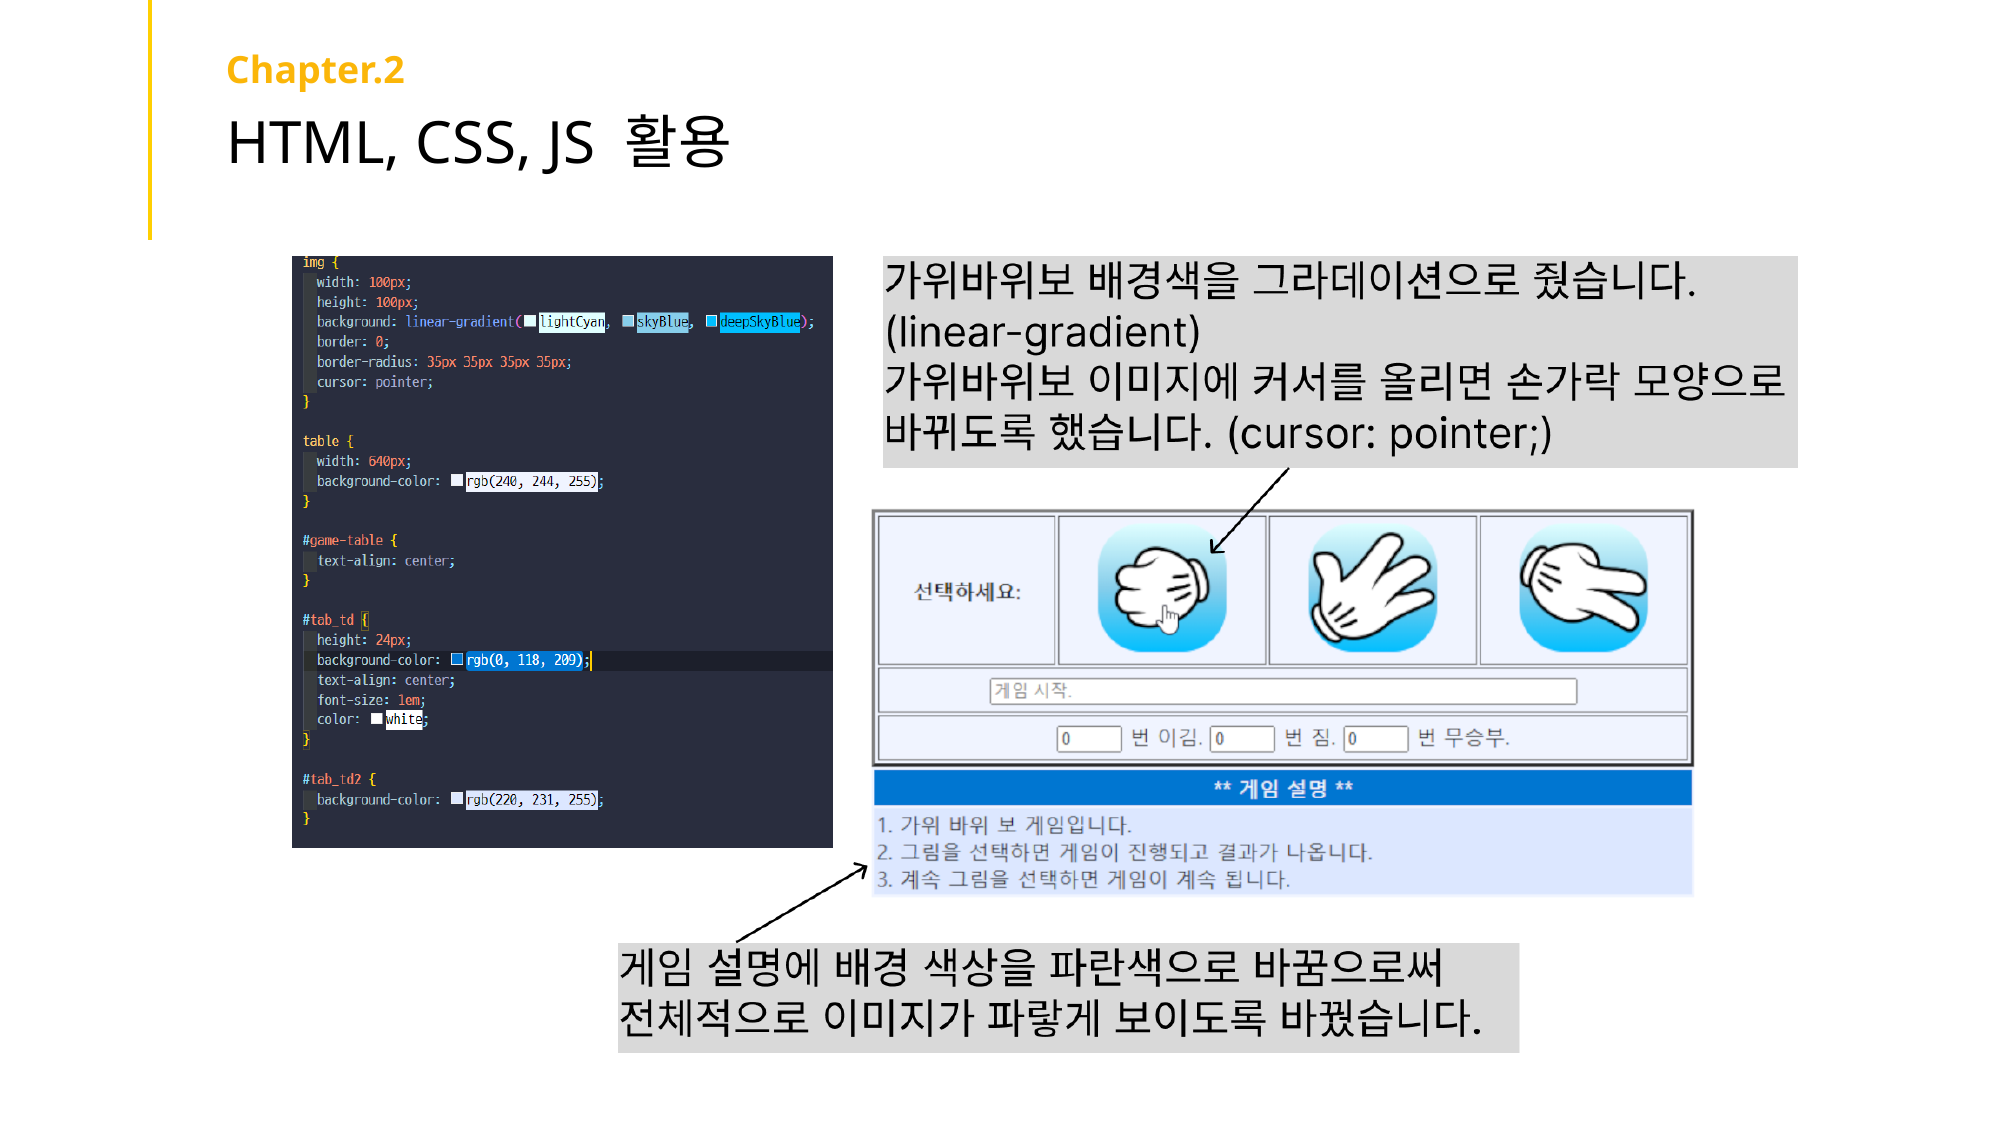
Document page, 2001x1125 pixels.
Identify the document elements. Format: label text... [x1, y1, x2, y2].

text_box HTML, CSS, JS 활용 [211, 97, 1212, 183]
text_box Chapter.2 [211, 38, 1038, 97]
picture [210, 183, 1879, 1125]
